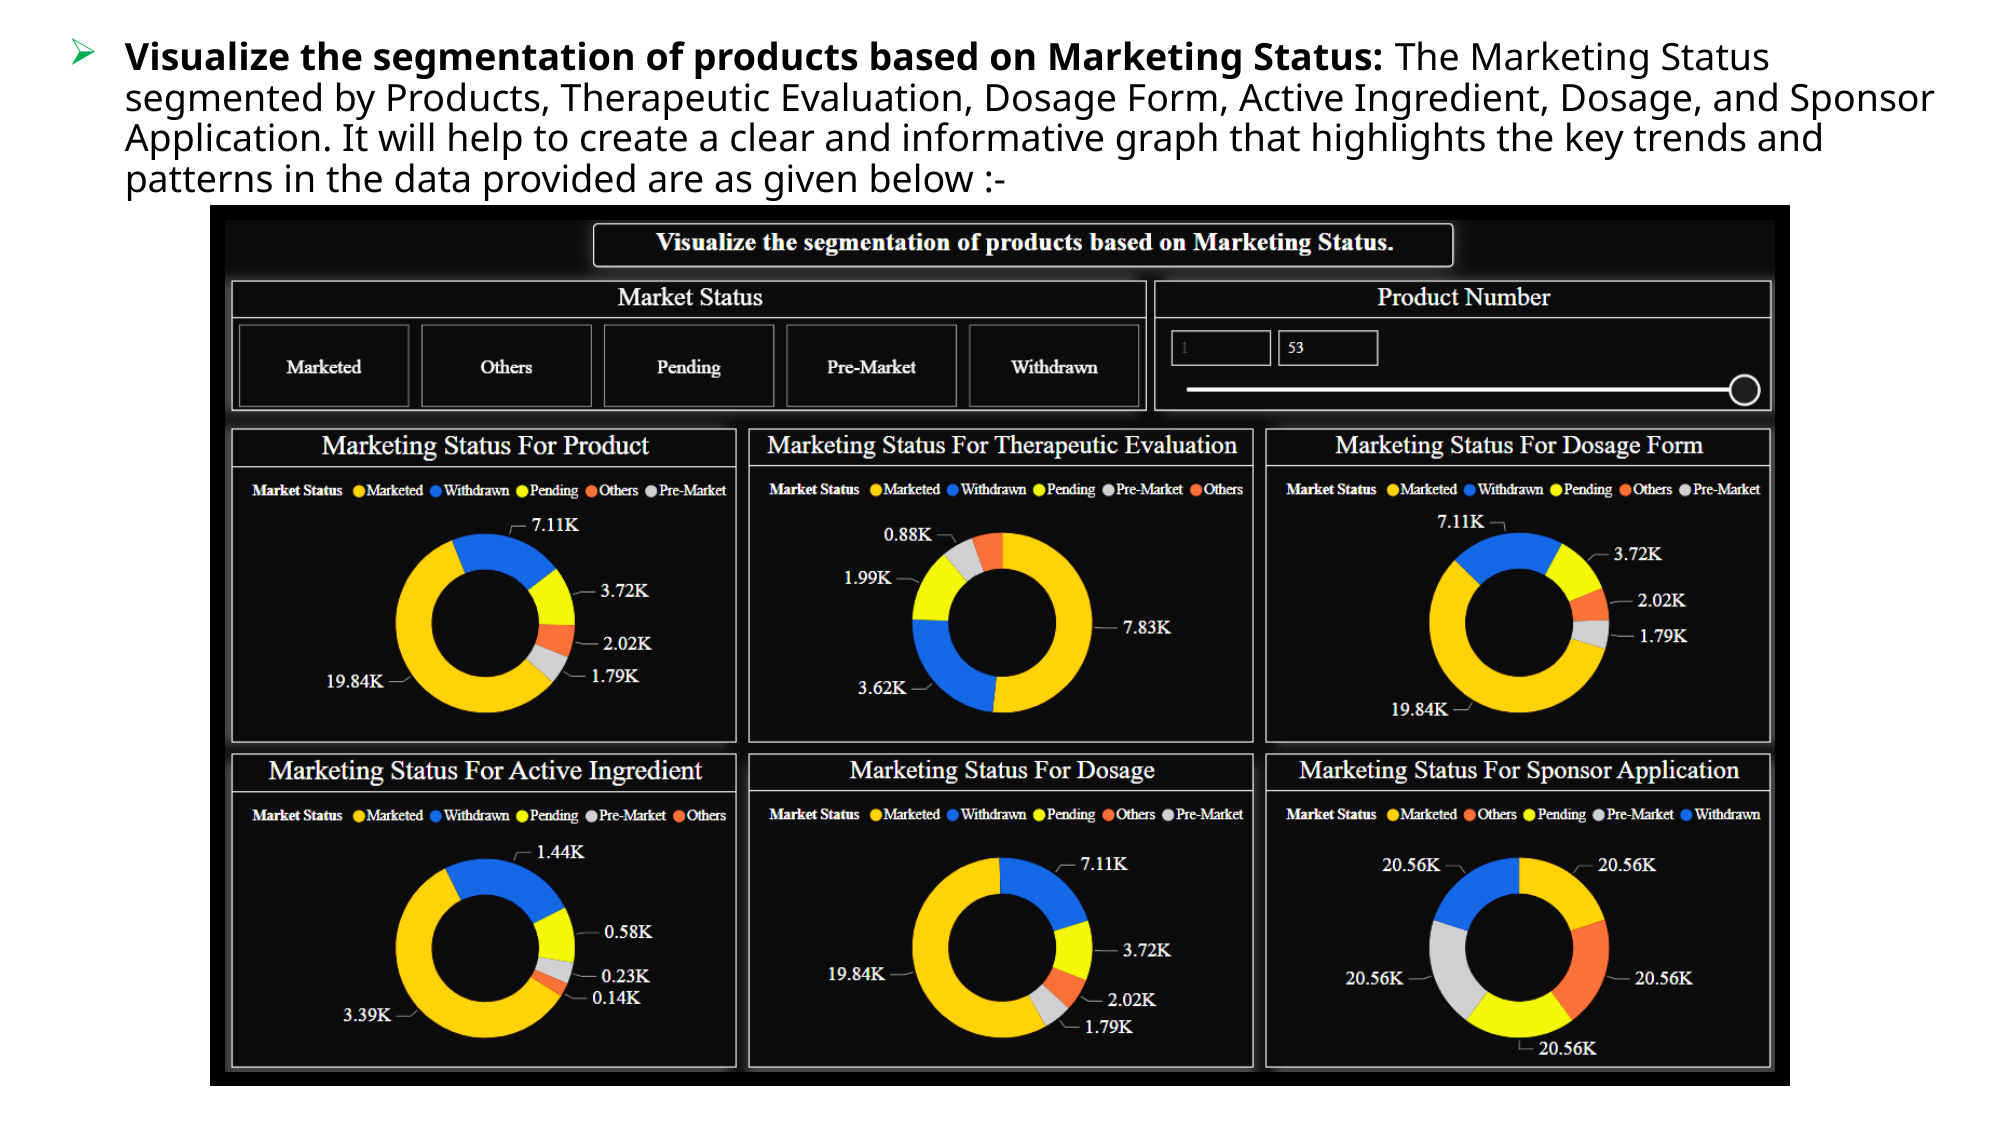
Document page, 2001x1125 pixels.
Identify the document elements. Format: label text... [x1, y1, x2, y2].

text_box Visualize the segmentation of products based on Marketing Status: The Marketing Status segmented by Products, Therapeutic Evaluation, Dosage Form, Active Ingredient, Dosage, and Sponsor Application. It will help to create a clear and informative graph that highlights the key trends and patterns in the data provided are as given below :- [53, 30, 1963, 243]
picture [224, 219, 1776, 1072]
